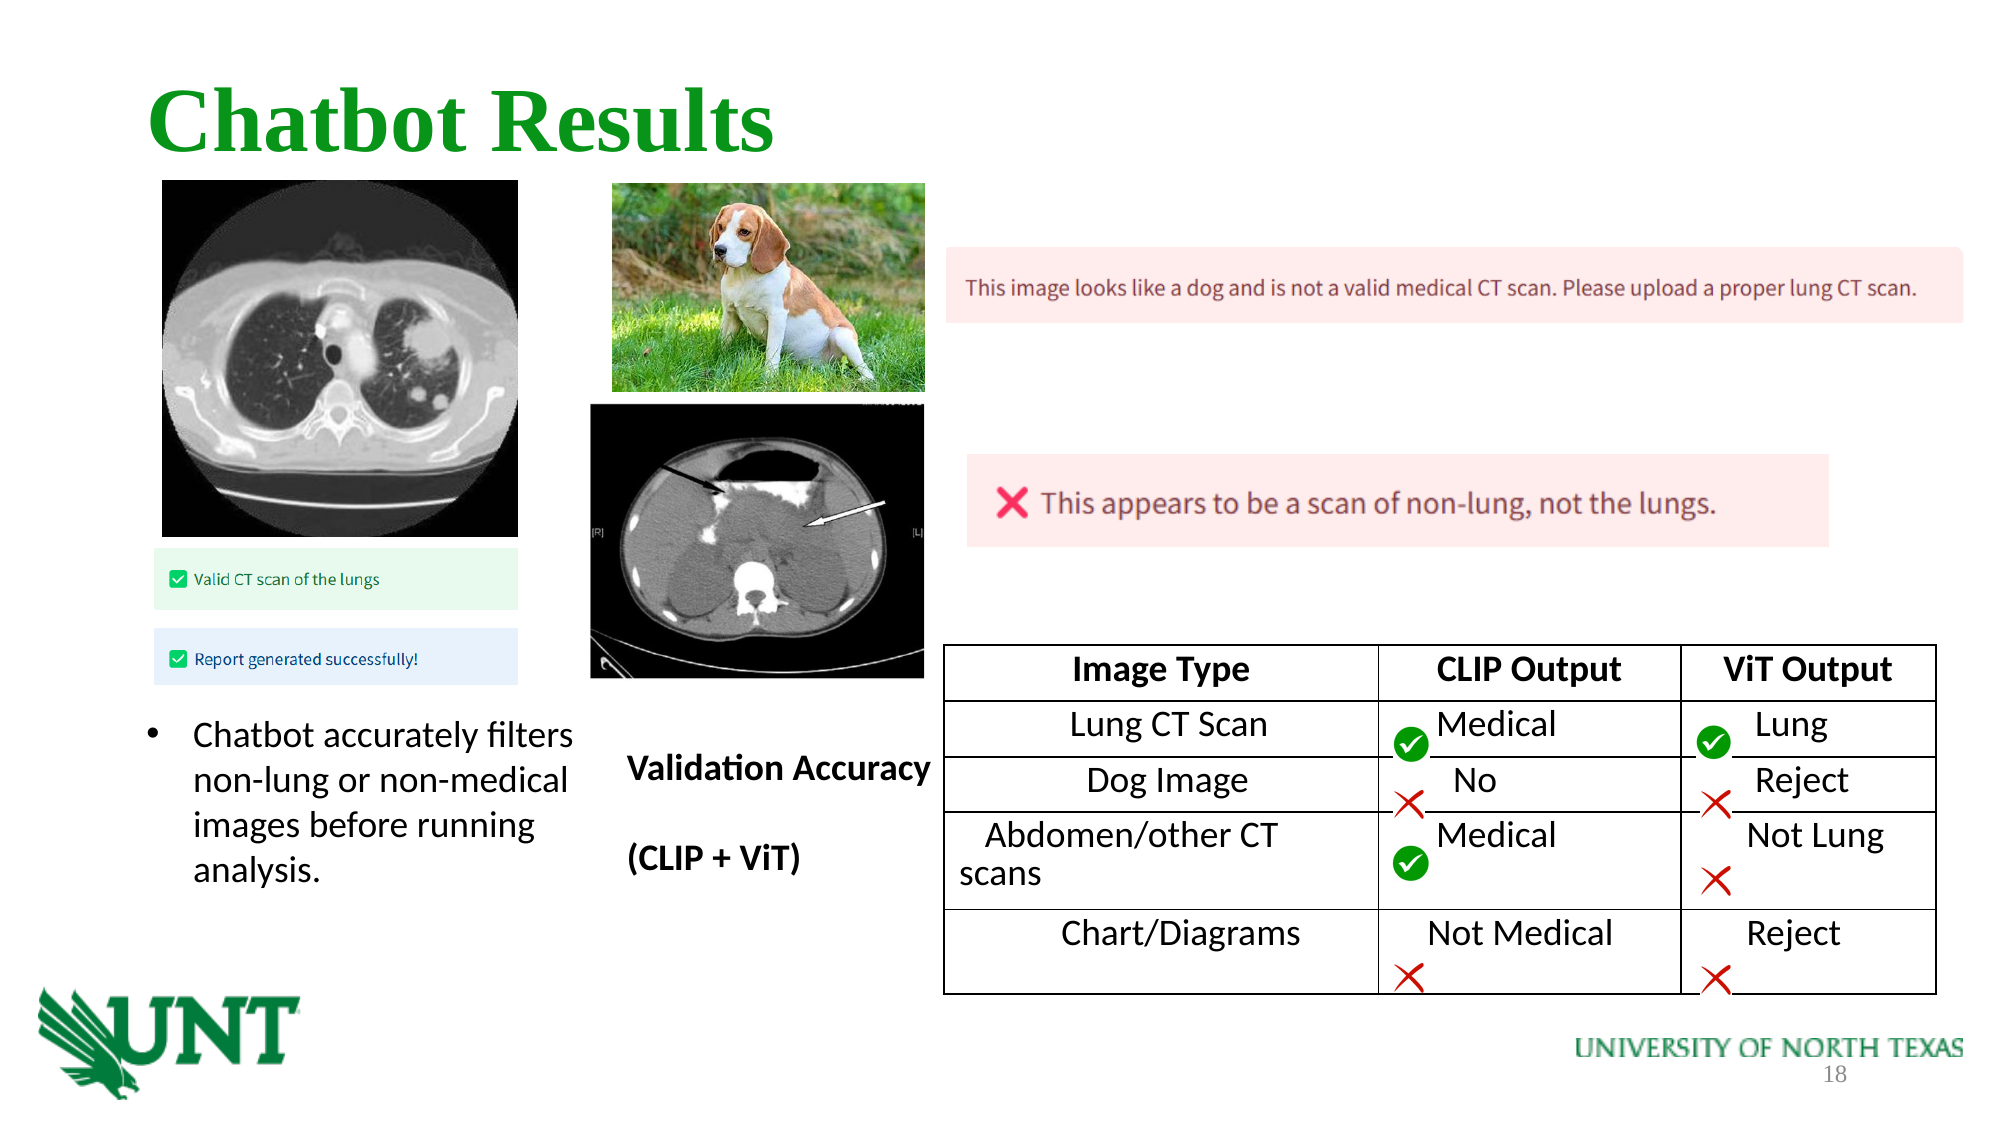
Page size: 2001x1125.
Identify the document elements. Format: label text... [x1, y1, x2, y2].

table_cell Reject [1682, 758, 1935, 811]
picture [1700, 790, 1732, 819]
table_cell Dog Image [947, 758, 1378, 811]
title Chatbot Results [131, 59, 1884, 184]
text_box Validation Accuracy (CLIP + ViT) [612, 735, 947, 886]
table_header CLIP Output [1379, 646, 1680, 700]
picture [1393, 790, 1425, 819]
picture [967, 454, 1830, 547]
table_cell No [1379, 758, 1680, 811]
picture [154, 545, 518, 685]
table_cell Not Lung [1682, 813, 1935, 909]
picture [589, 400, 925, 681]
table_cell Medical [1379, 813, 1680, 909]
table_cell Reject [1682, 910, 1935, 993]
table_header ViT Output [1682, 646, 1935, 700]
table_cell Medical [1379, 702, 1680, 756]
picture [37, 986, 301, 1100]
text_box Chatbot accurately filters non-lung or non-medical images before running analysis. [131, 702, 590, 898]
table_cell Not Medical [1379, 910, 1680, 993]
picture [1393, 725, 1430, 763]
table_cell Lung [1682, 702, 1935, 756]
table_cell Lung CT Scan [945, 702, 1378, 756]
table_cell Abdomen/other CT scans [945, 813, 1378, 909]
slide_number 18 [1412, 1042, 1863, 1103]
picture [1696, 724, 1732, 761]
table_header Image Type [945, 646, 1378, 700]
table_cell Chart/Diagrams [945, 910, 1378, 993]
picture [1393, 963, 1425, 993]
picture [612, 183, 925, 392]
picture [162, 180, 518, 537]
picture [946, 247, 1966, 323]
picture [1392, 844, 1430, 882]
picture [1575, 1038, 1963, 1057]
picture [1700, 965, 1732, 995]
picture [1700, 866, 1732, 896]
